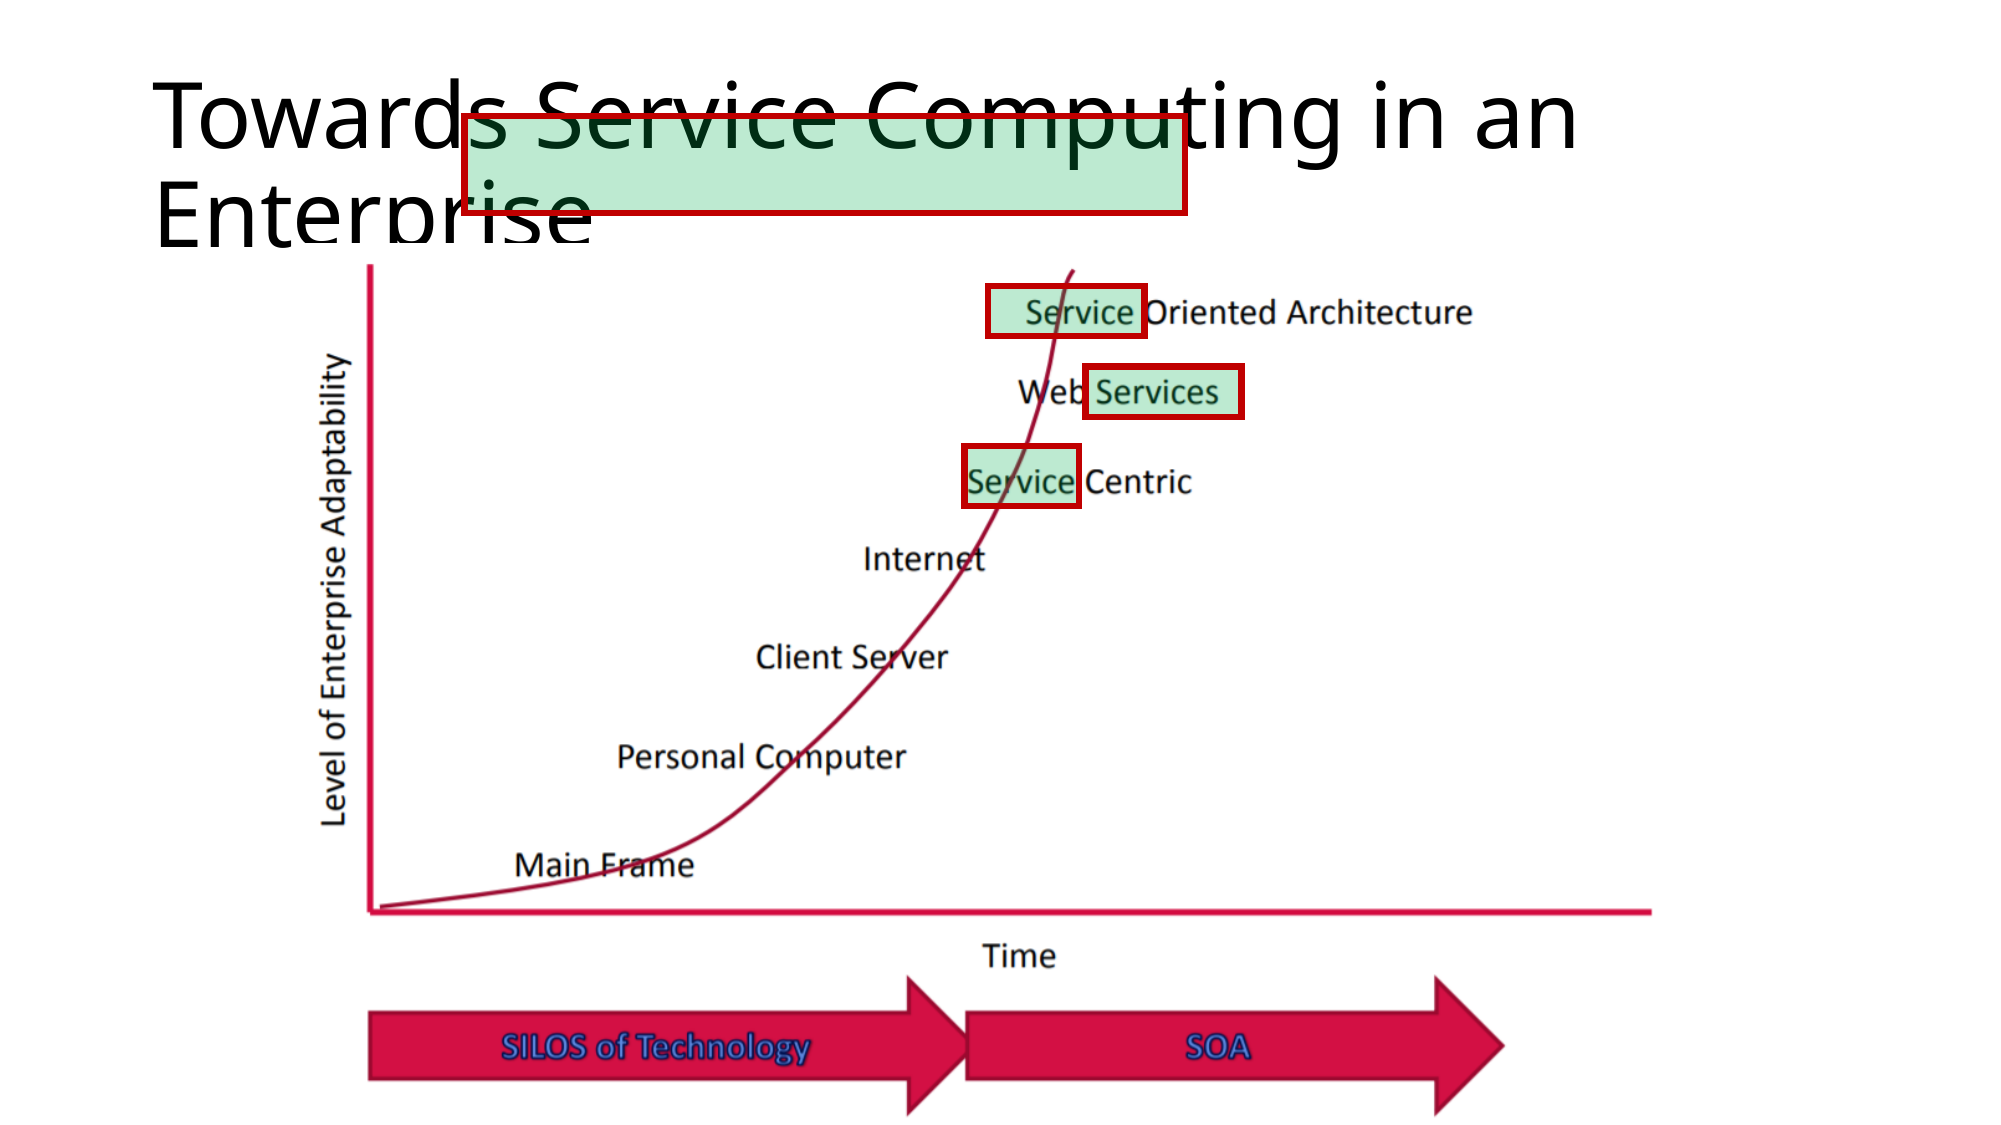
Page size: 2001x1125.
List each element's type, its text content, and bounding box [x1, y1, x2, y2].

title Towards Service Computing in an Enterprise [137, 59, 1863, 278]
picture [302, 243, 1684, 1125]
text_box [463, 115, 1186, 214]
